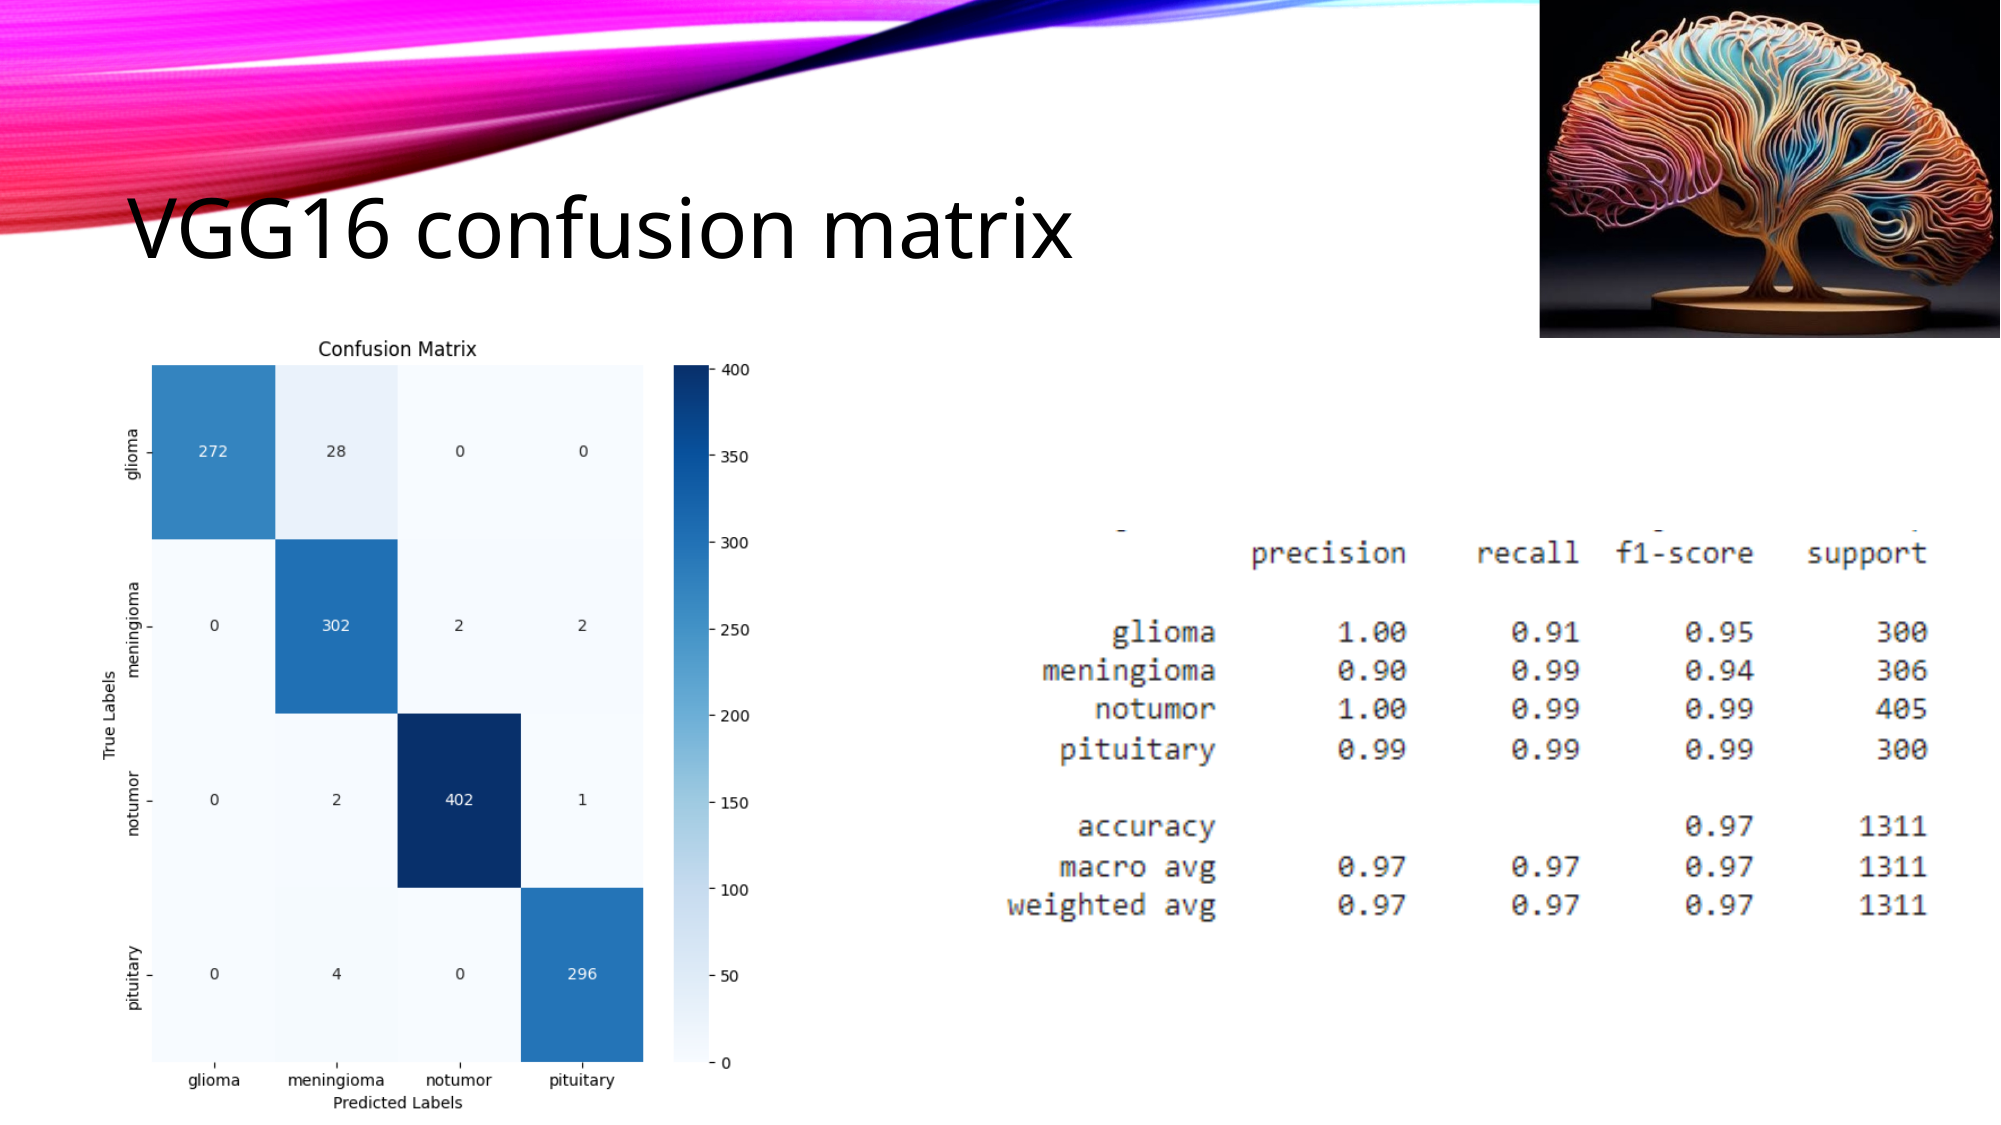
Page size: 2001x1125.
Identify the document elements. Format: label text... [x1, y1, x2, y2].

picture [0, 0, 2000, 338]
picture [975, 529, 1964, 964]
picture [92, 329, 761, 1122]
title VGG16 confusion matrix [112, 125, 1525, 338]
